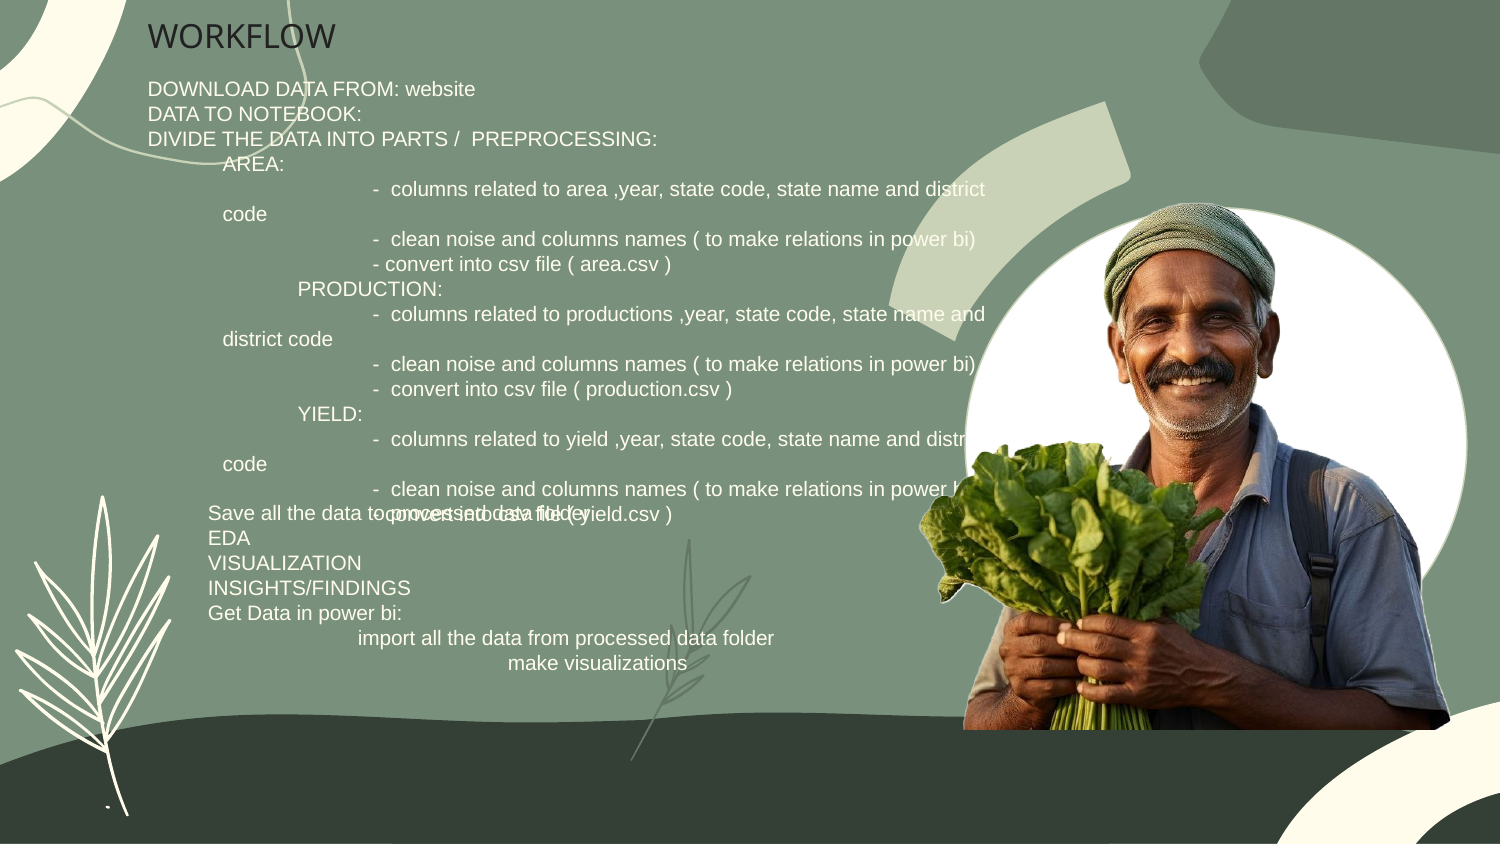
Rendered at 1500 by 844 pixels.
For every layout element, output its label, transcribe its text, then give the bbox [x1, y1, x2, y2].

picture [901, 185, 1468, 731]
text_box DOWNLOAD DATA FROM: website DATA TO NOTEBOOK: DIVIDE THE DATA INTO PARTS / PREPROCESSING: AREA: - columns related to area ,year, state code, state name and district code - clean noise and columns names ( to make relations in power bi) - convert into csv file ( area.csv ) PRODUCTION: - columns related to productions ,year, state code, state name and district code - clean noise and columns names ( to make relations in power bi) - convert into csv file ( production.csv ) YIELD: - columns related to yield ,year, state code, state name and district code - clean noise and columns names ( to make relations in power bi) - convert into csv file ( yield.csv ) [132, 60, 1011, 566]
text_box Save all the data to processed data folder EDA VISUALIZATION INSIGHTS/FINDINGS Get Data in power bi: import all the data from processed data folder make visualizations [192, 484, 810, 715]
text_box WORKFLOW [132, 0, 507, 127]
